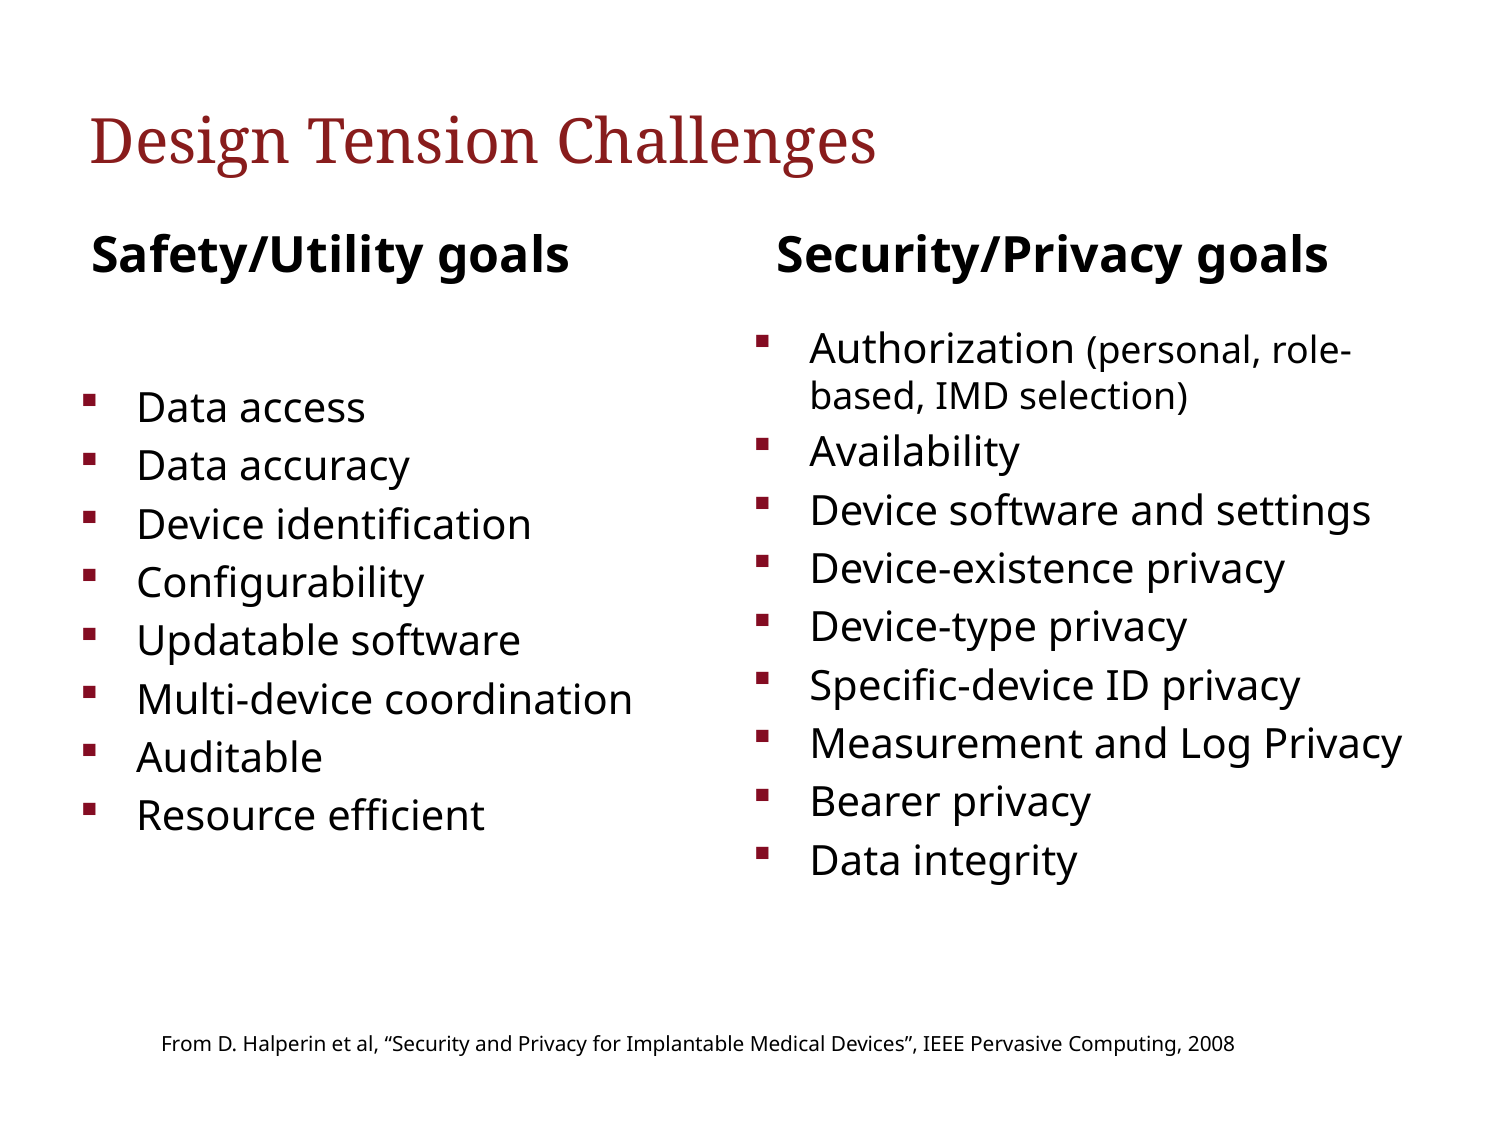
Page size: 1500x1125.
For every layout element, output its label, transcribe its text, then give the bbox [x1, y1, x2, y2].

title Design Tension Challenges [74, 44, 1426, 234]
list Authorization (personal, role-based, IMD selection) Availability Device software and settings Device-existence privacy Device-type privacy Specific-device ID privacy Measurement and Log Privacy Bearer privacy Data integrity [737, 313, 1472, 964]
list Safety/Utility goals [76, 183, 740, 290]
list Security/Privacy goals [761, 183, 1448, 290]
text_box From D. Halperin et al, “Security and Privacy for Implantable Medical Devices”, IEEE Pervasive Computing, 2008 [146, 1023, 1250, 1063]
list Data access Data accuracy Device identification Configurability Updatable software Multi-device coordination Auditable Resource efficient [64, 372, 729, 918]
